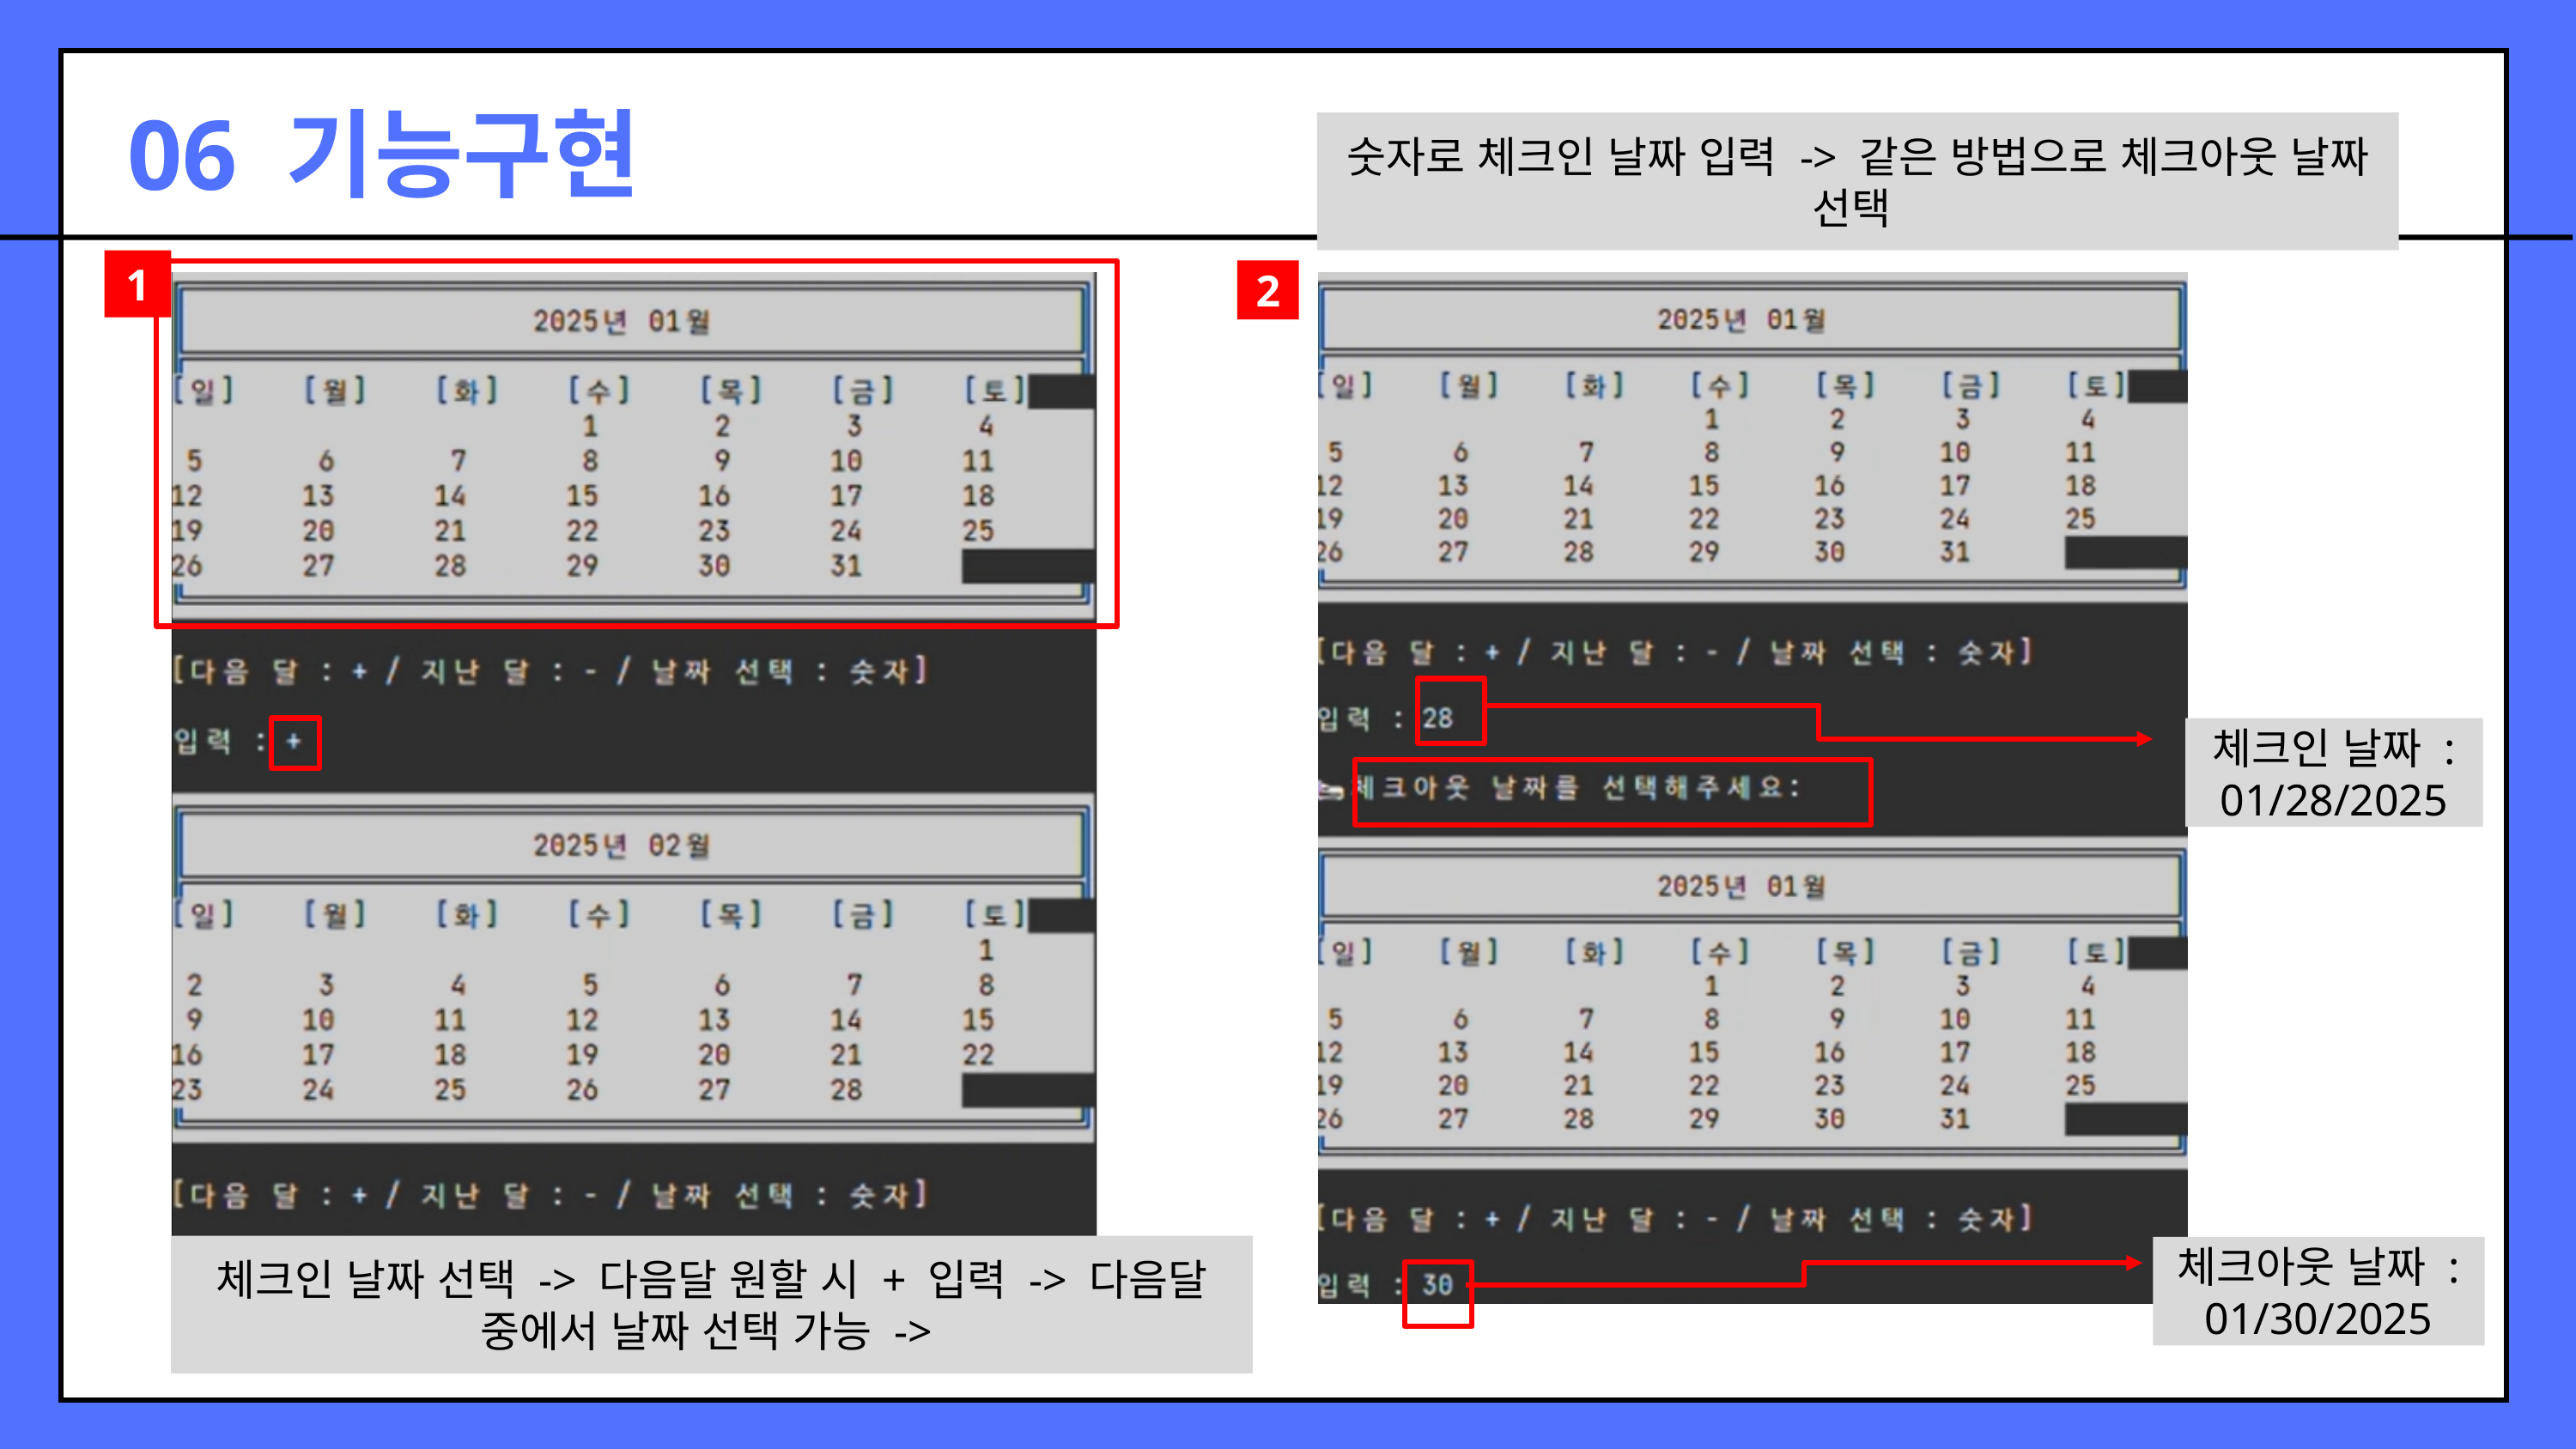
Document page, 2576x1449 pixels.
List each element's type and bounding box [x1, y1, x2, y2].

text_box [1484, 705, 2154, 740]
text_box [1465, 1262, 2143, 1286]
text_box [61, 50, 2507, 1401]
